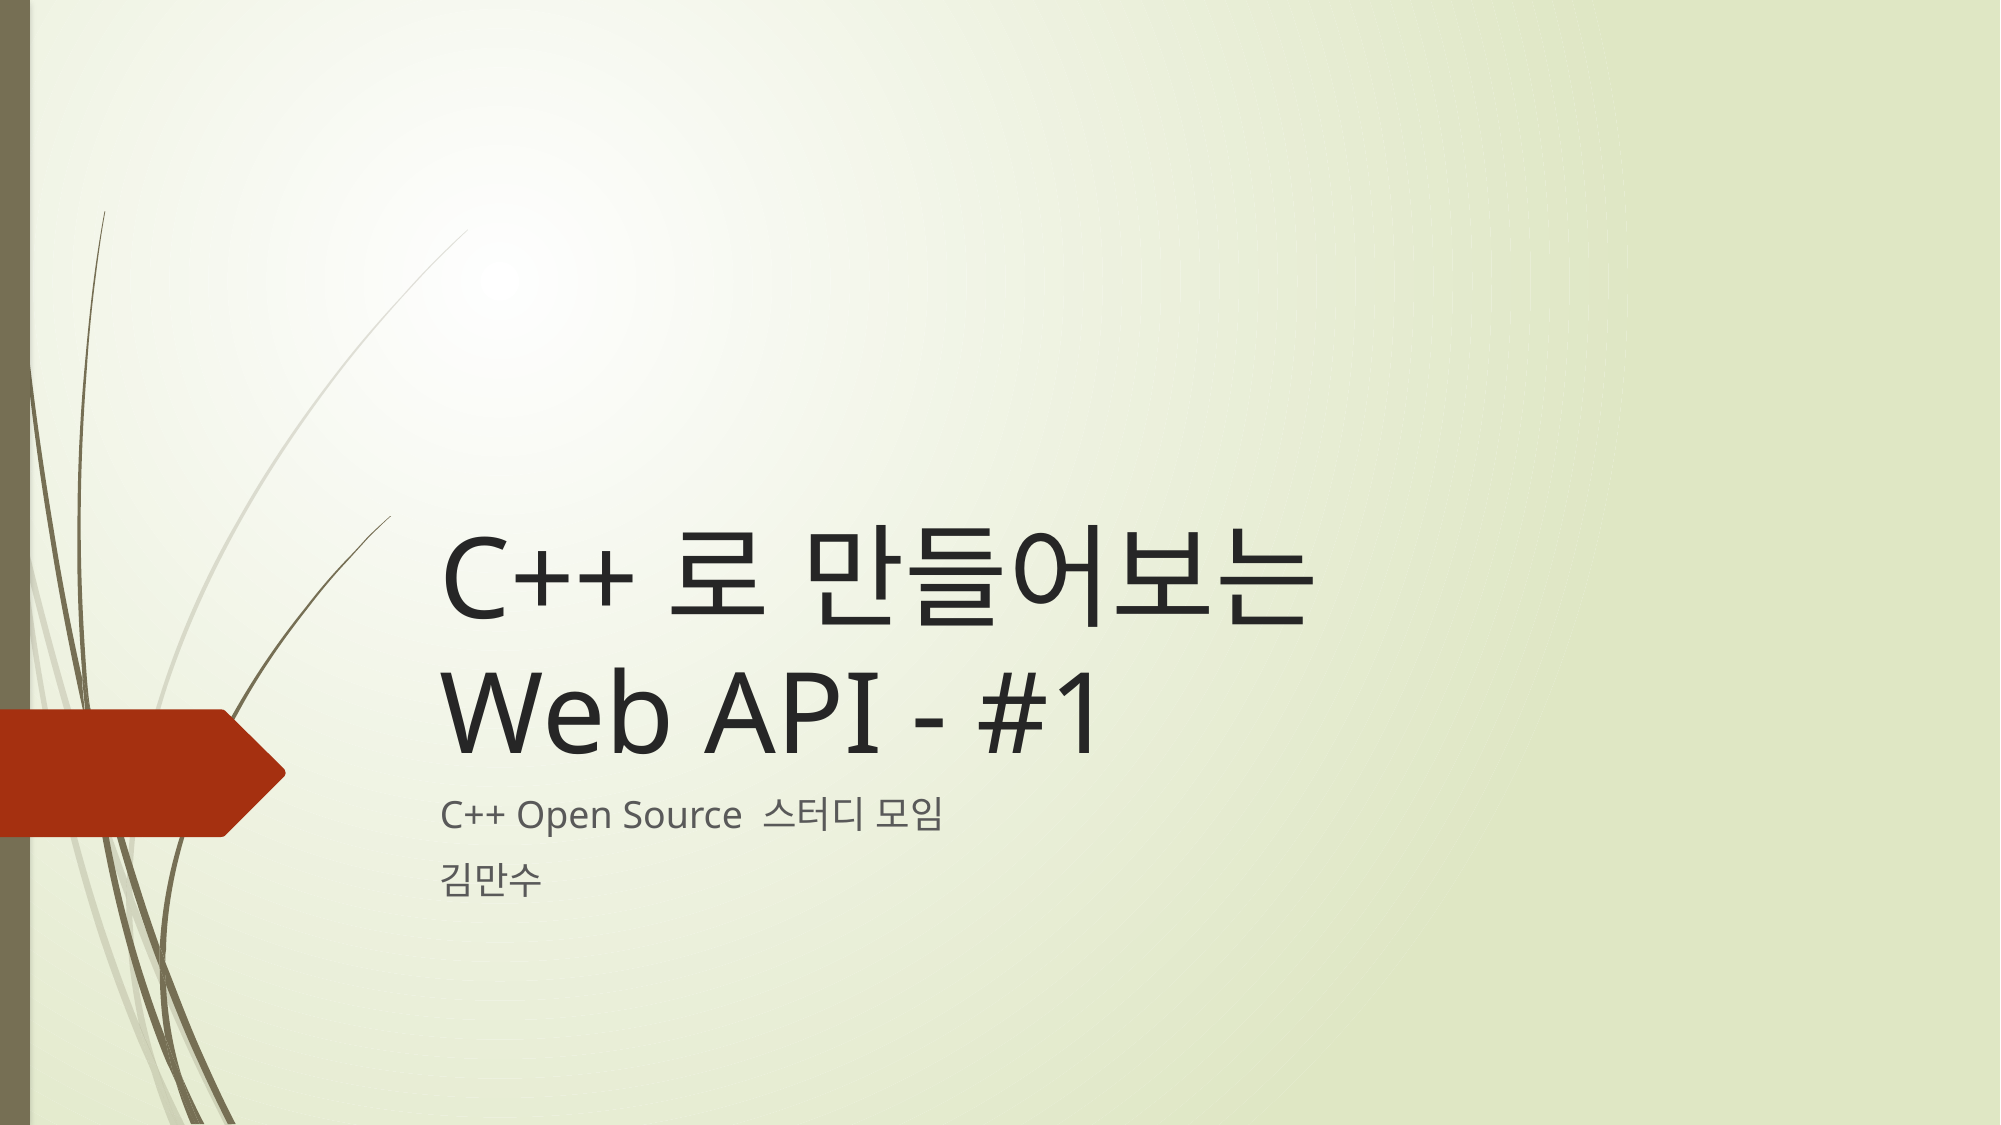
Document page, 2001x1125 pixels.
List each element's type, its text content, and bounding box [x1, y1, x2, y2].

title C++로 만들어보는 Web API - #1 [424, 412, 1888, 783]
subtitle C++ Open Source 스터디 모임 김만수 [424, 783, 1888, 969]
